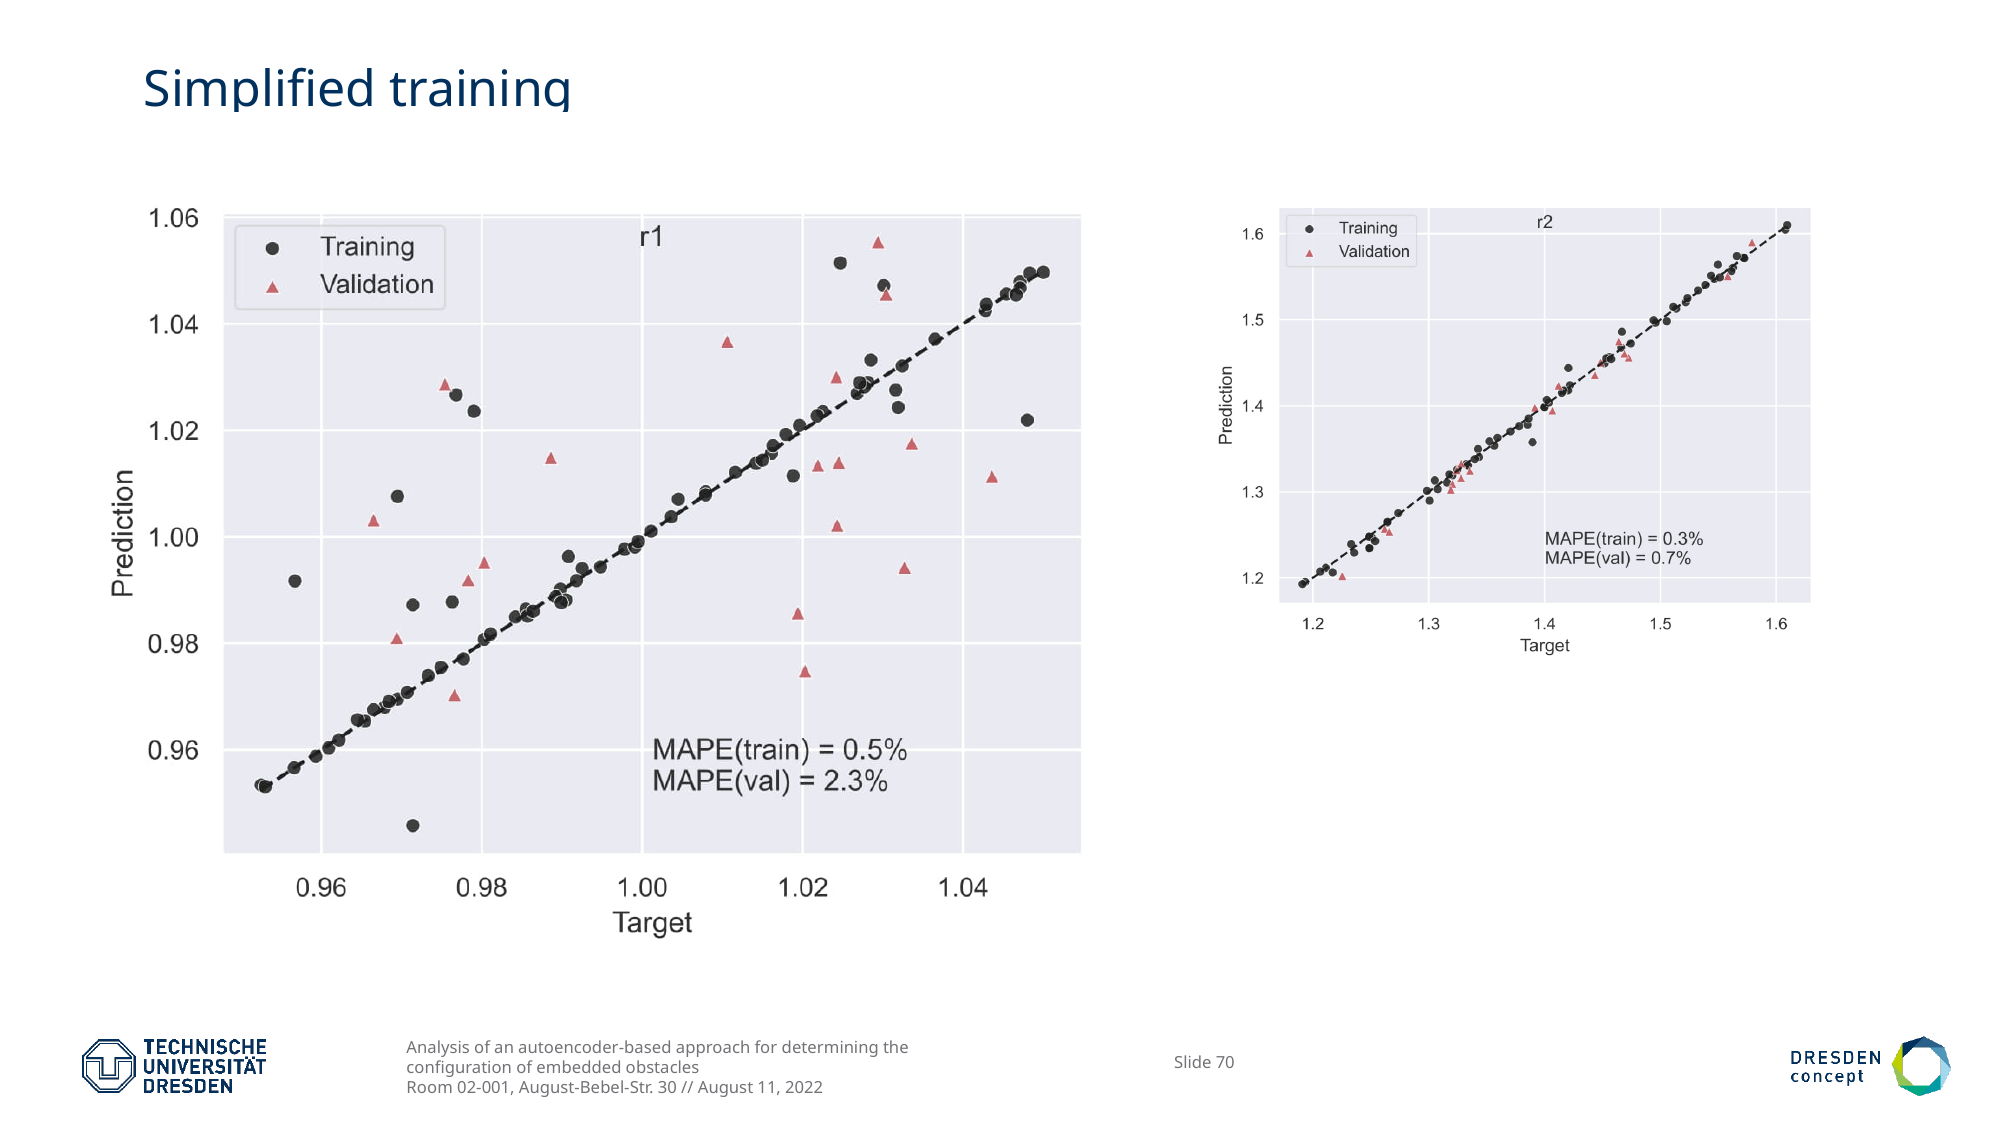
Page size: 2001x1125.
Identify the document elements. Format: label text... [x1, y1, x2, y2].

picture [1791, 1036, 1951, 1096]
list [82, 112, 1193, 946]
title Simplified training [143, 56, 1880, 145]
picture [82, 1039, 266, 1093]
picture [1192, 145, 1880, 660]
